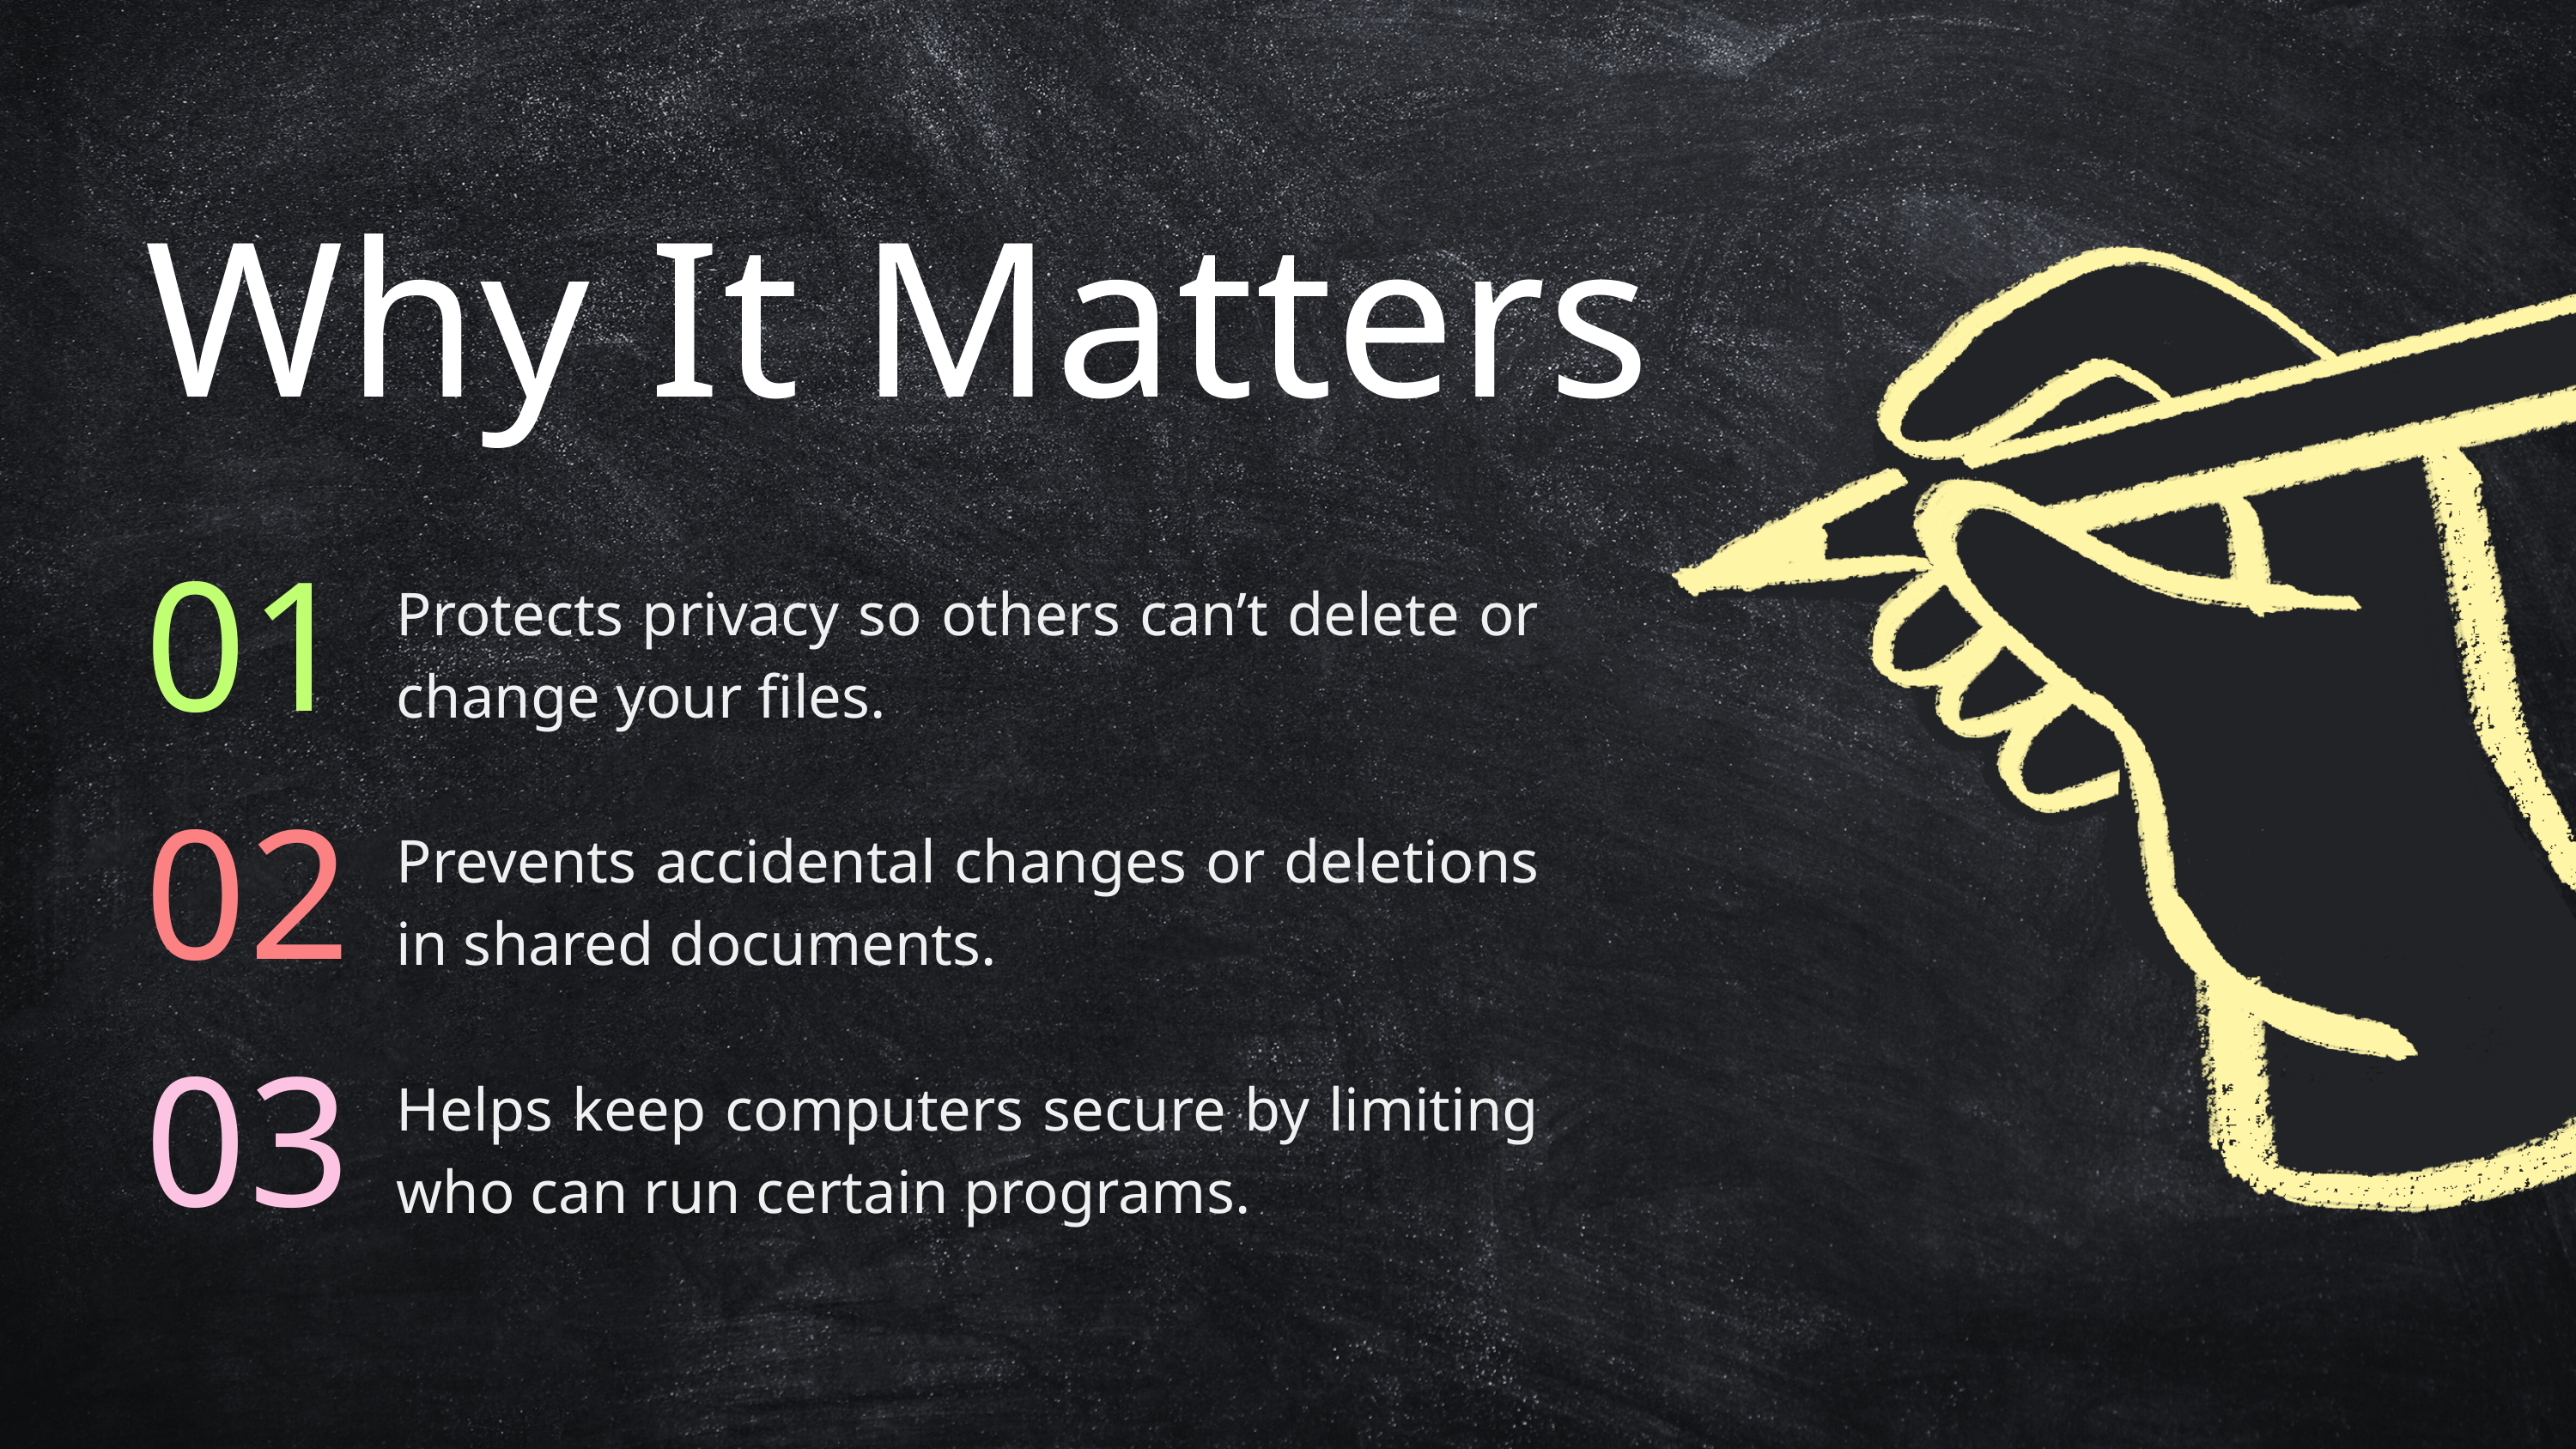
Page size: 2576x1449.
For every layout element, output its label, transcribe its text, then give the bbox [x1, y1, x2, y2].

text_box 02 [144, 815, 438, 995]
text_box 01 [144, 567, 438, 748]
text_box 03 [144, 1064, 438, 1243]
text_box Helps keep computers secure by limiting who can run certain programs. [396, 1059, 1540, 1226]
text_box Why It Matters [144, 225, 1996, 441]
text_box Protects privacy so others can’t delete or change your files. [396, 564, 1540, 730]
text_box [0, 0, 2576, 1449]
text_box [1671, 239, 2576, 1222]
text_box Prevents accidental changes or deletions in shared documents. [396, 812, 1540, 978]
